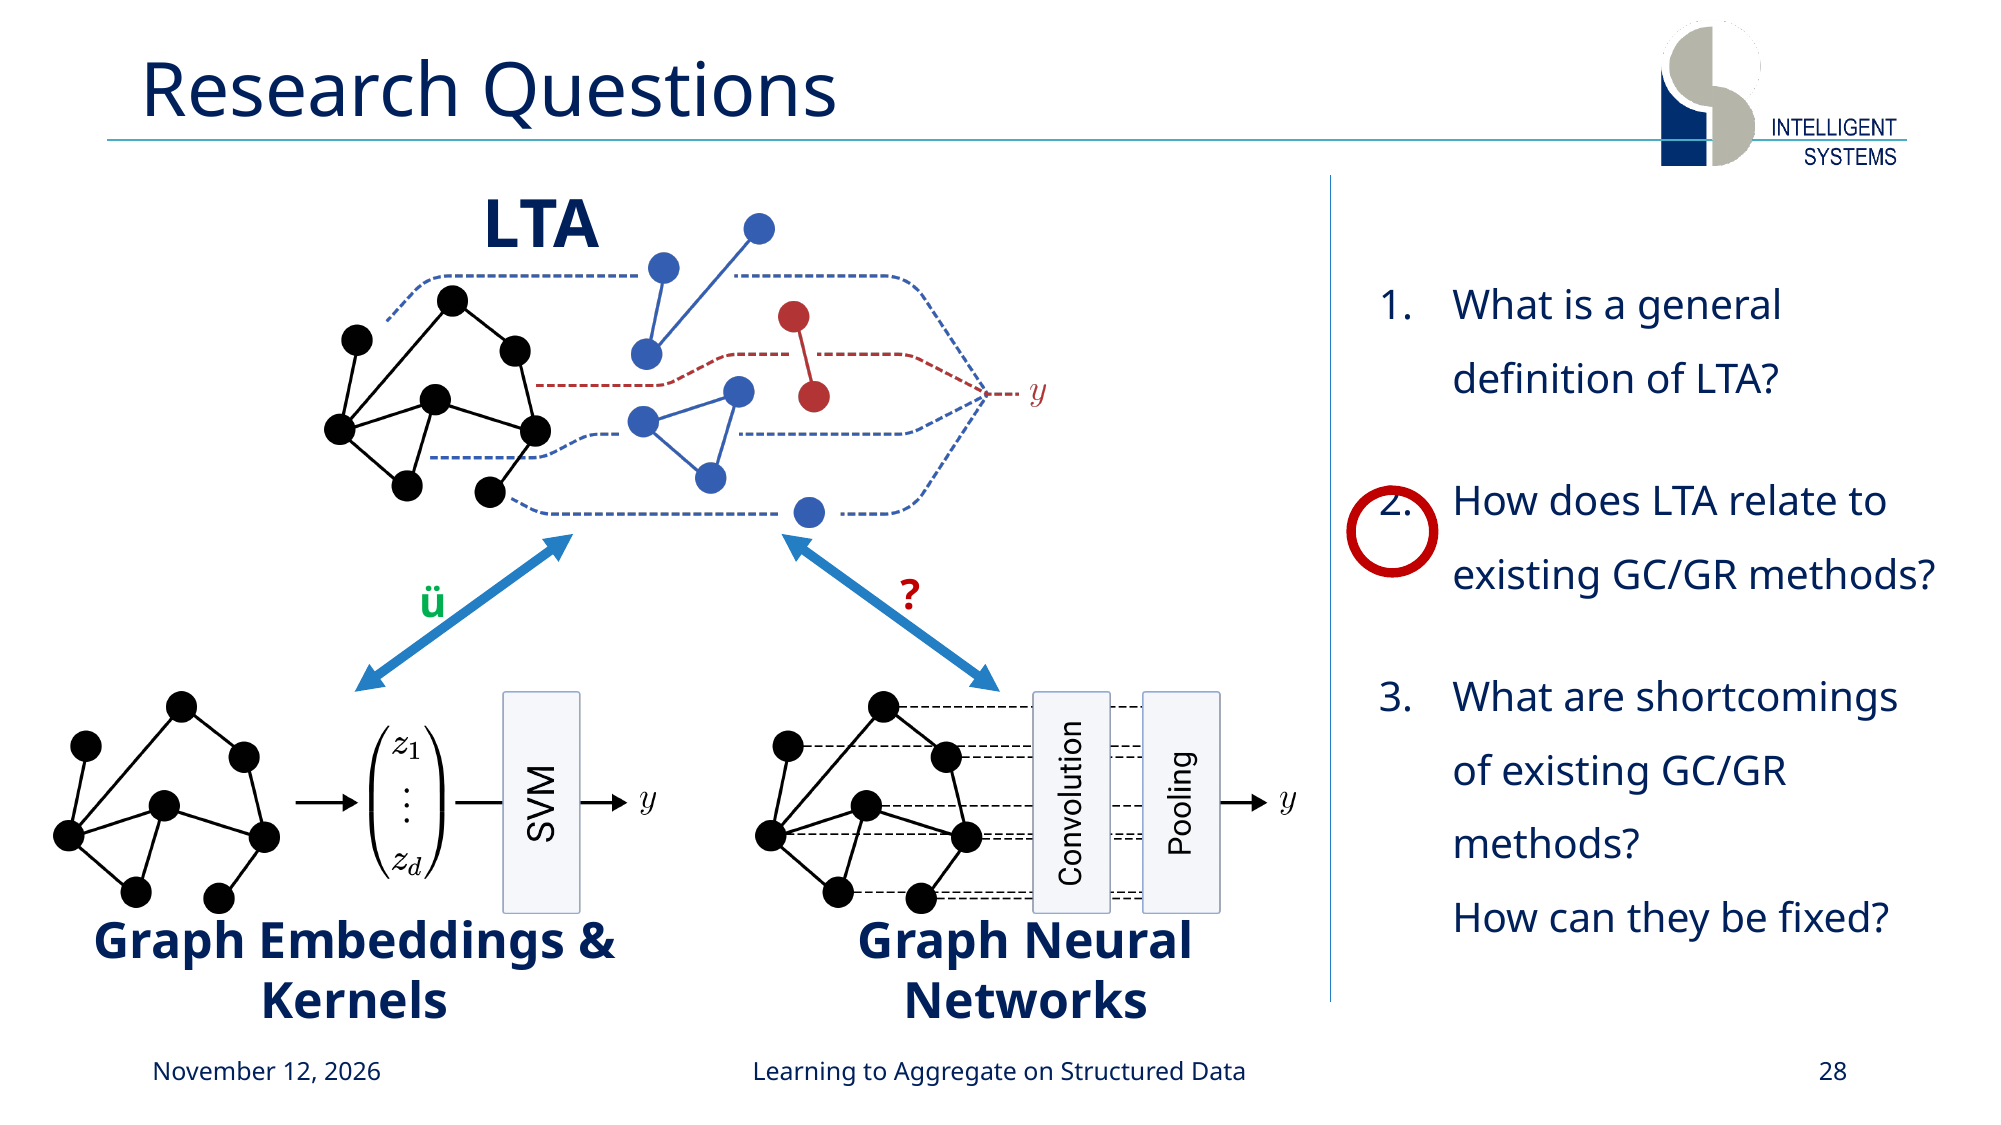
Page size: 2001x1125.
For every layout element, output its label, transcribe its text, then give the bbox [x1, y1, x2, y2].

picture [53, 691, 657, 914]
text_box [781, 533, 1000, 692]
text_box G​raph Embeddings & Kernels [24, 913, 686, 1023]
picture [755, 691, 1297, 914]
title Research Questions [125, 31, 1863, 141]
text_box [324, 166, 1047, 528]
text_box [354, 533, 574, 692]
footer Learning to Aggregate on Structured Data [662, 1042, 1338, 1103]
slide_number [137, 1042, 588, 1103]
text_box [1351, 213, 1958, 982]
slide_number 28 [1412, 1042, 1863, 1103]
picture [1661, 19, 1903, 139]
text_box Graph Neural Networks [745, 913, 1307, 1023]
picture [1661, 141, 1903, 172]
